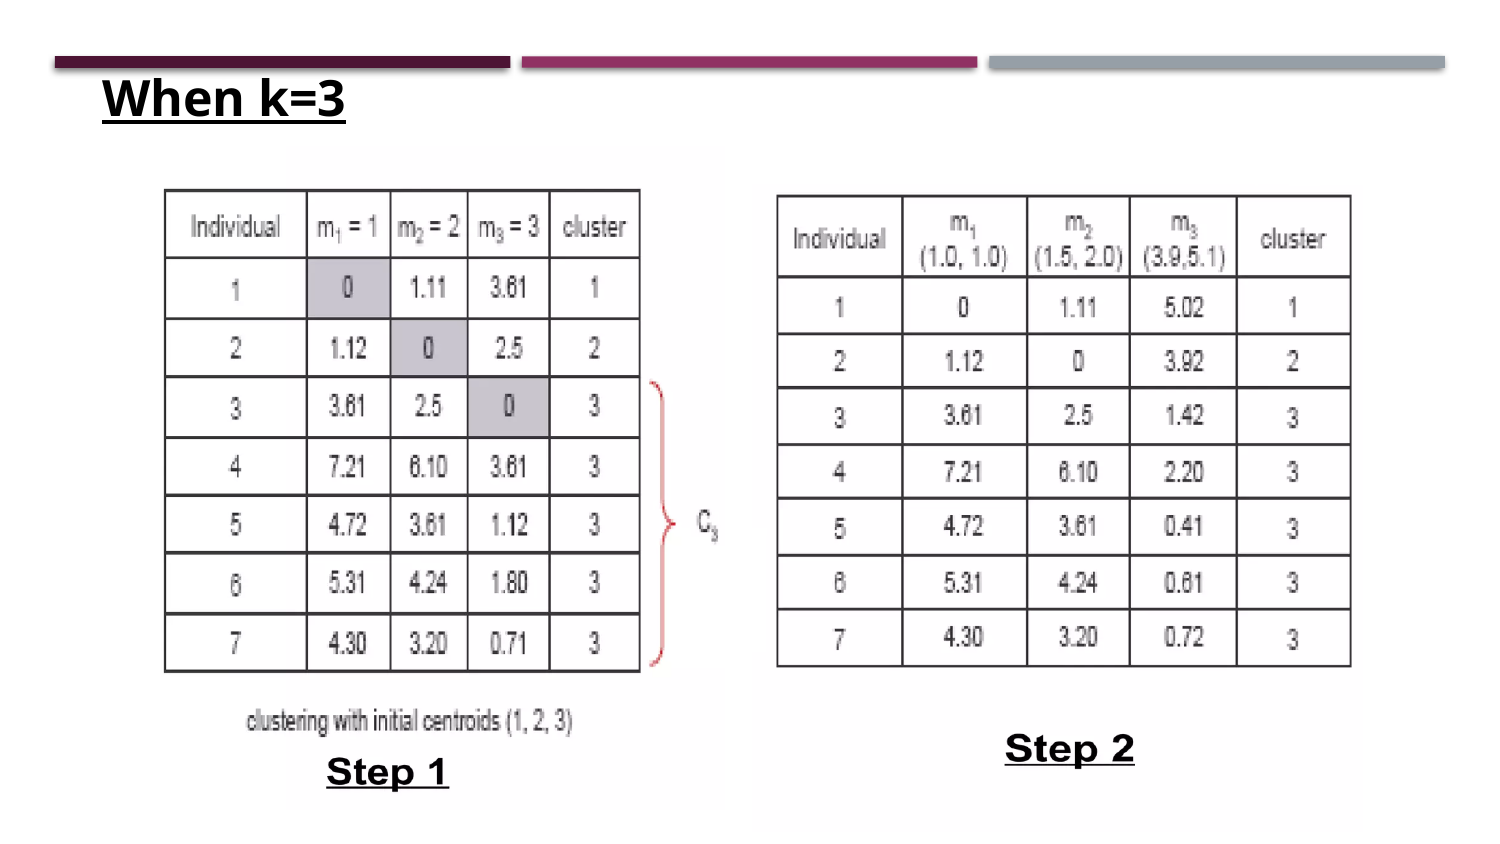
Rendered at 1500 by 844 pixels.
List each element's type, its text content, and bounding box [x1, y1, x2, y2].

text_box When k=3 [87, 59, 1450, 134]
picture [751, 183, 1363, 832]
picture [149, 146, 726, 810]
